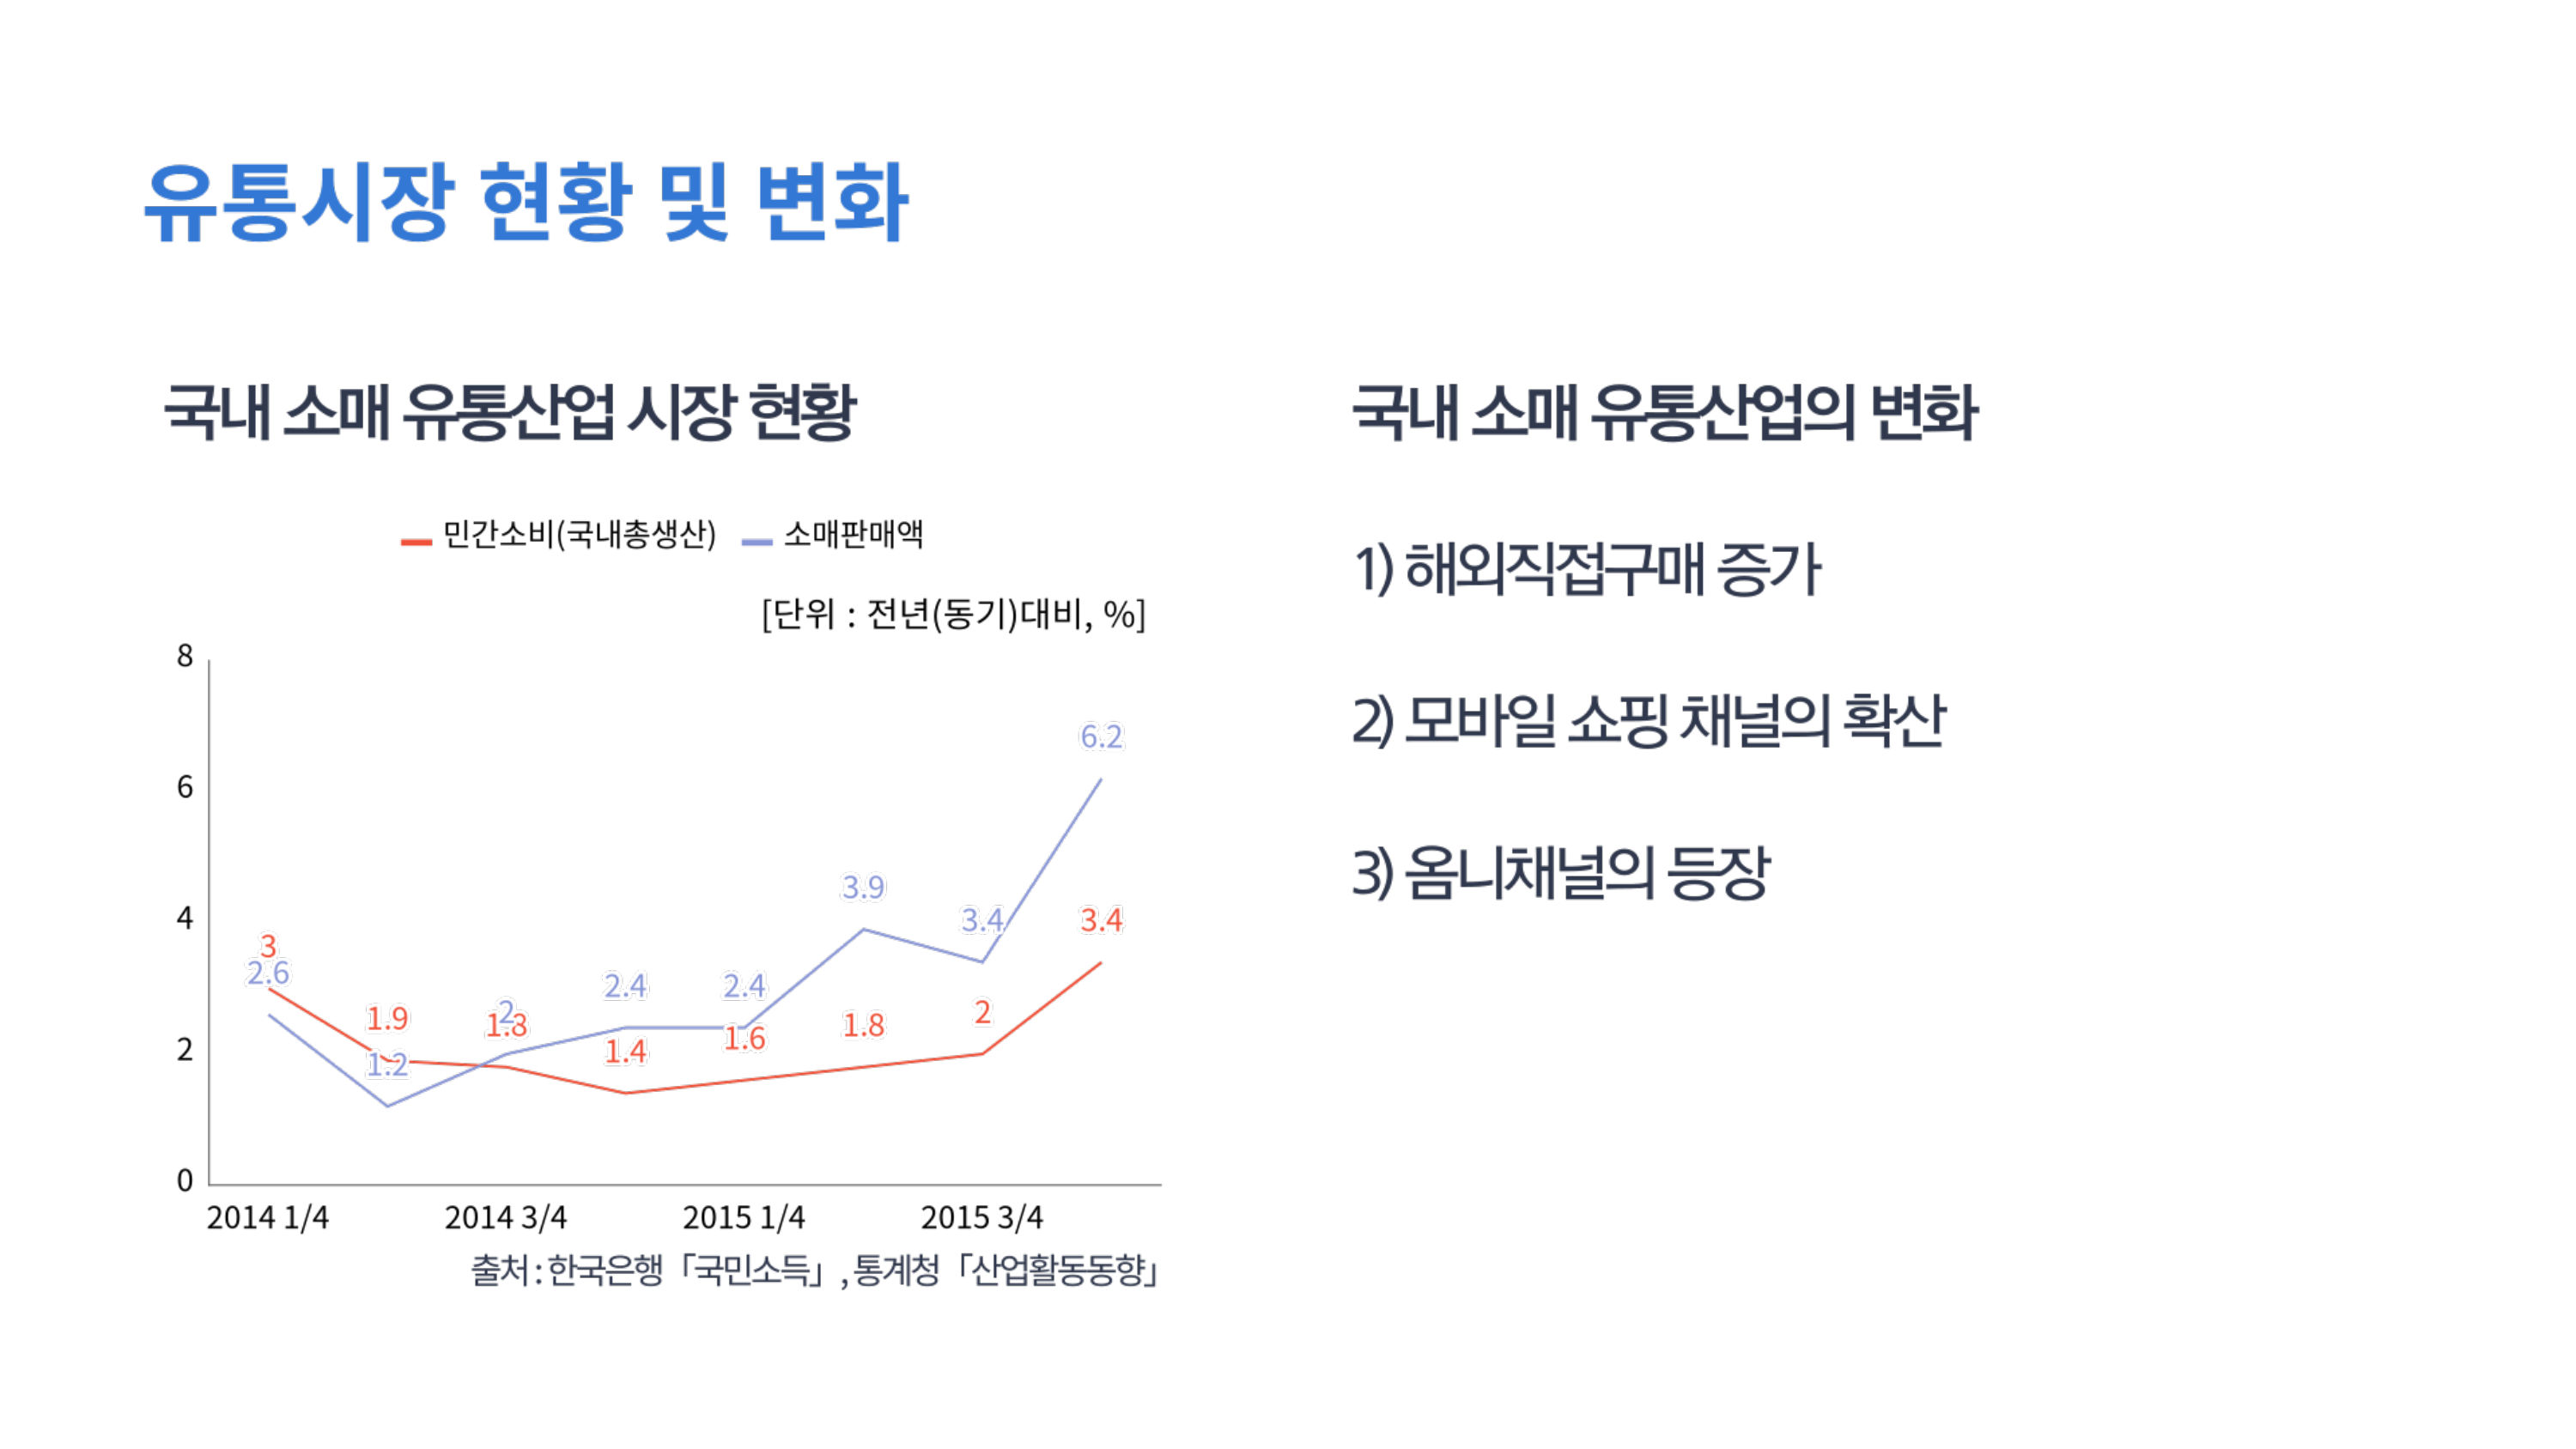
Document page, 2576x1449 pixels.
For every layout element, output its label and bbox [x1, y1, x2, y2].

picture [154, 359, 887, 473]
picture [128, 124, 948, 281]
picture [1342, 359, 2009, 931]
picture [161, 508, 1179, 1307]
